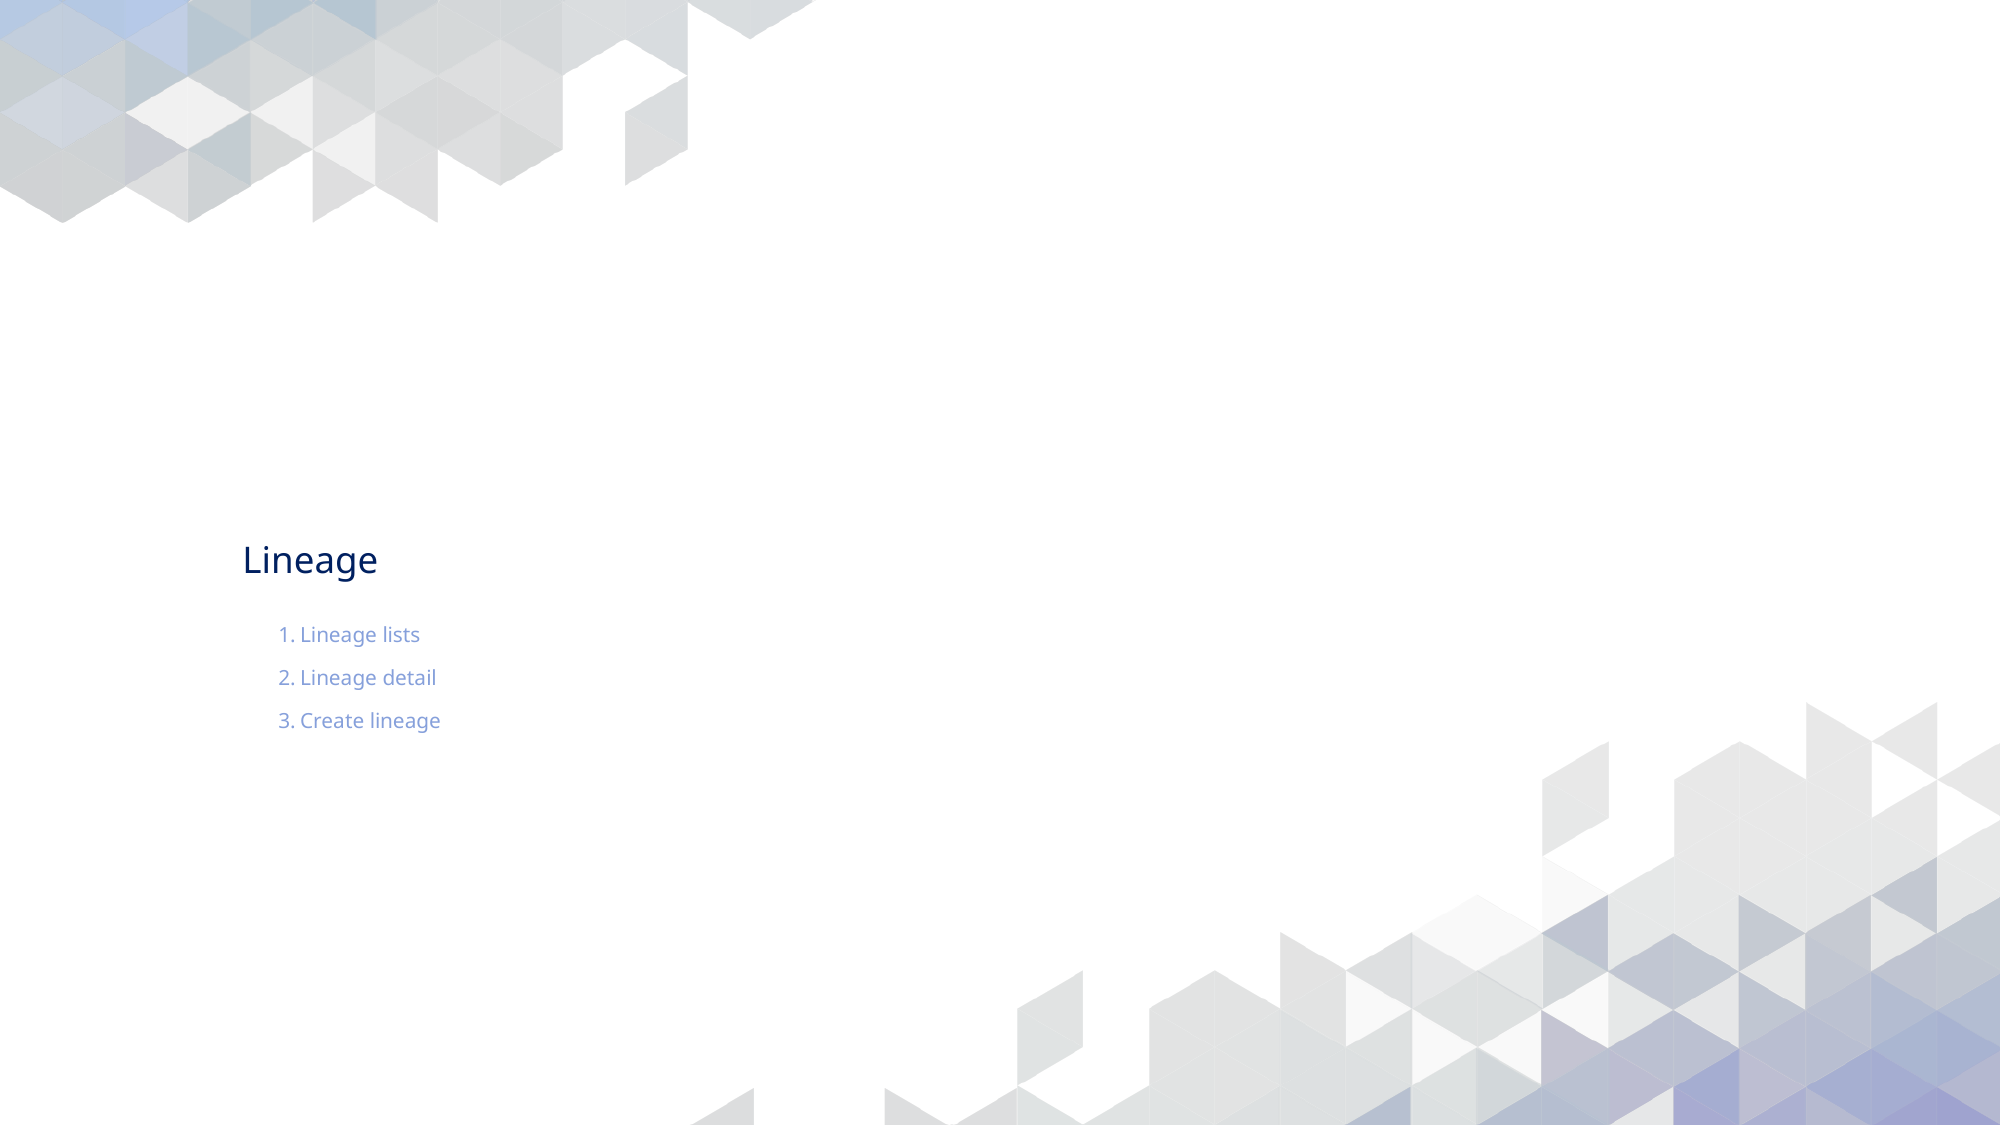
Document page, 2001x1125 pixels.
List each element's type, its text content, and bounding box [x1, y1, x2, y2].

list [263, 616, 1668, 950]
table_cell 2019.07.09 [0, 0, 817, 223]
table_cell 2019.07.09 [689, 702, 2000, 1125]
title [227, 534, 1668, 590]
